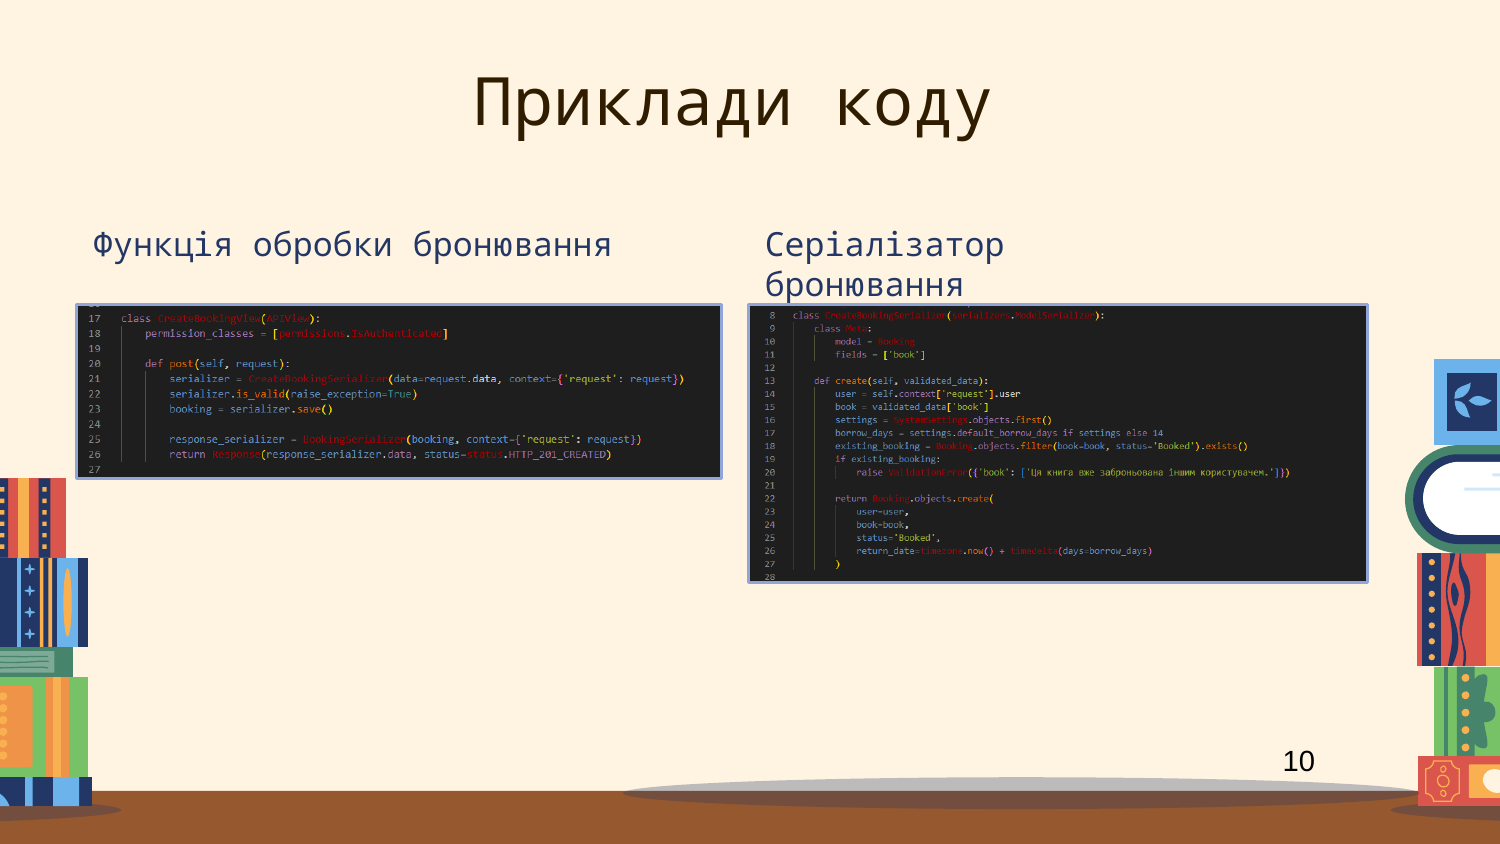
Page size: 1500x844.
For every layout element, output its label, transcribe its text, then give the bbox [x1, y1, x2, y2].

text_box 10 [1267, 734, 1431, 785]
text_box [622, 777, 1420, 810]
picture [749, 305, 1367, 582]
title Приклади коду [458, 60, 1500, 155]
picture [78, 305, 721, 478]
text_box Функція обробки бронювання [78, 215, 661, 271]
text_box Серіалізатор бронювання [750, 215, 1235, 303]
